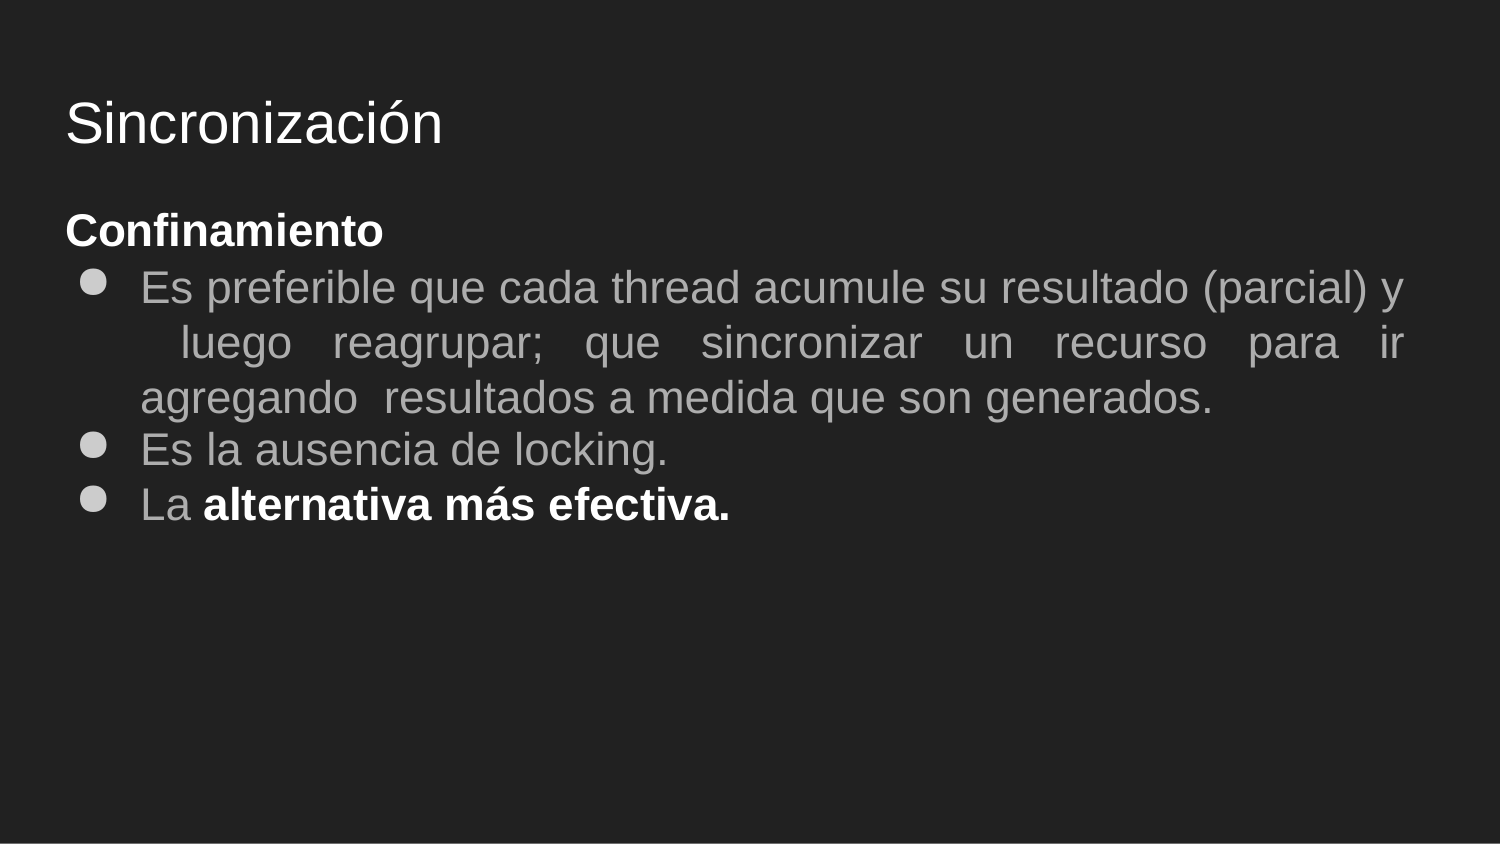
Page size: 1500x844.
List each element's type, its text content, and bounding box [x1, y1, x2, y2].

text_box Confinamiento Es preferible que cada thread acumule su resultado (parcial) y luego reagrupar; que sincronizar un recurso para ir agregando resultados a medida que son generados. Es la ausencia de locking. La alternativa más efectiva. [63, 199, 1406, 530]
title Sincronización [63, 82, 446, 226]
